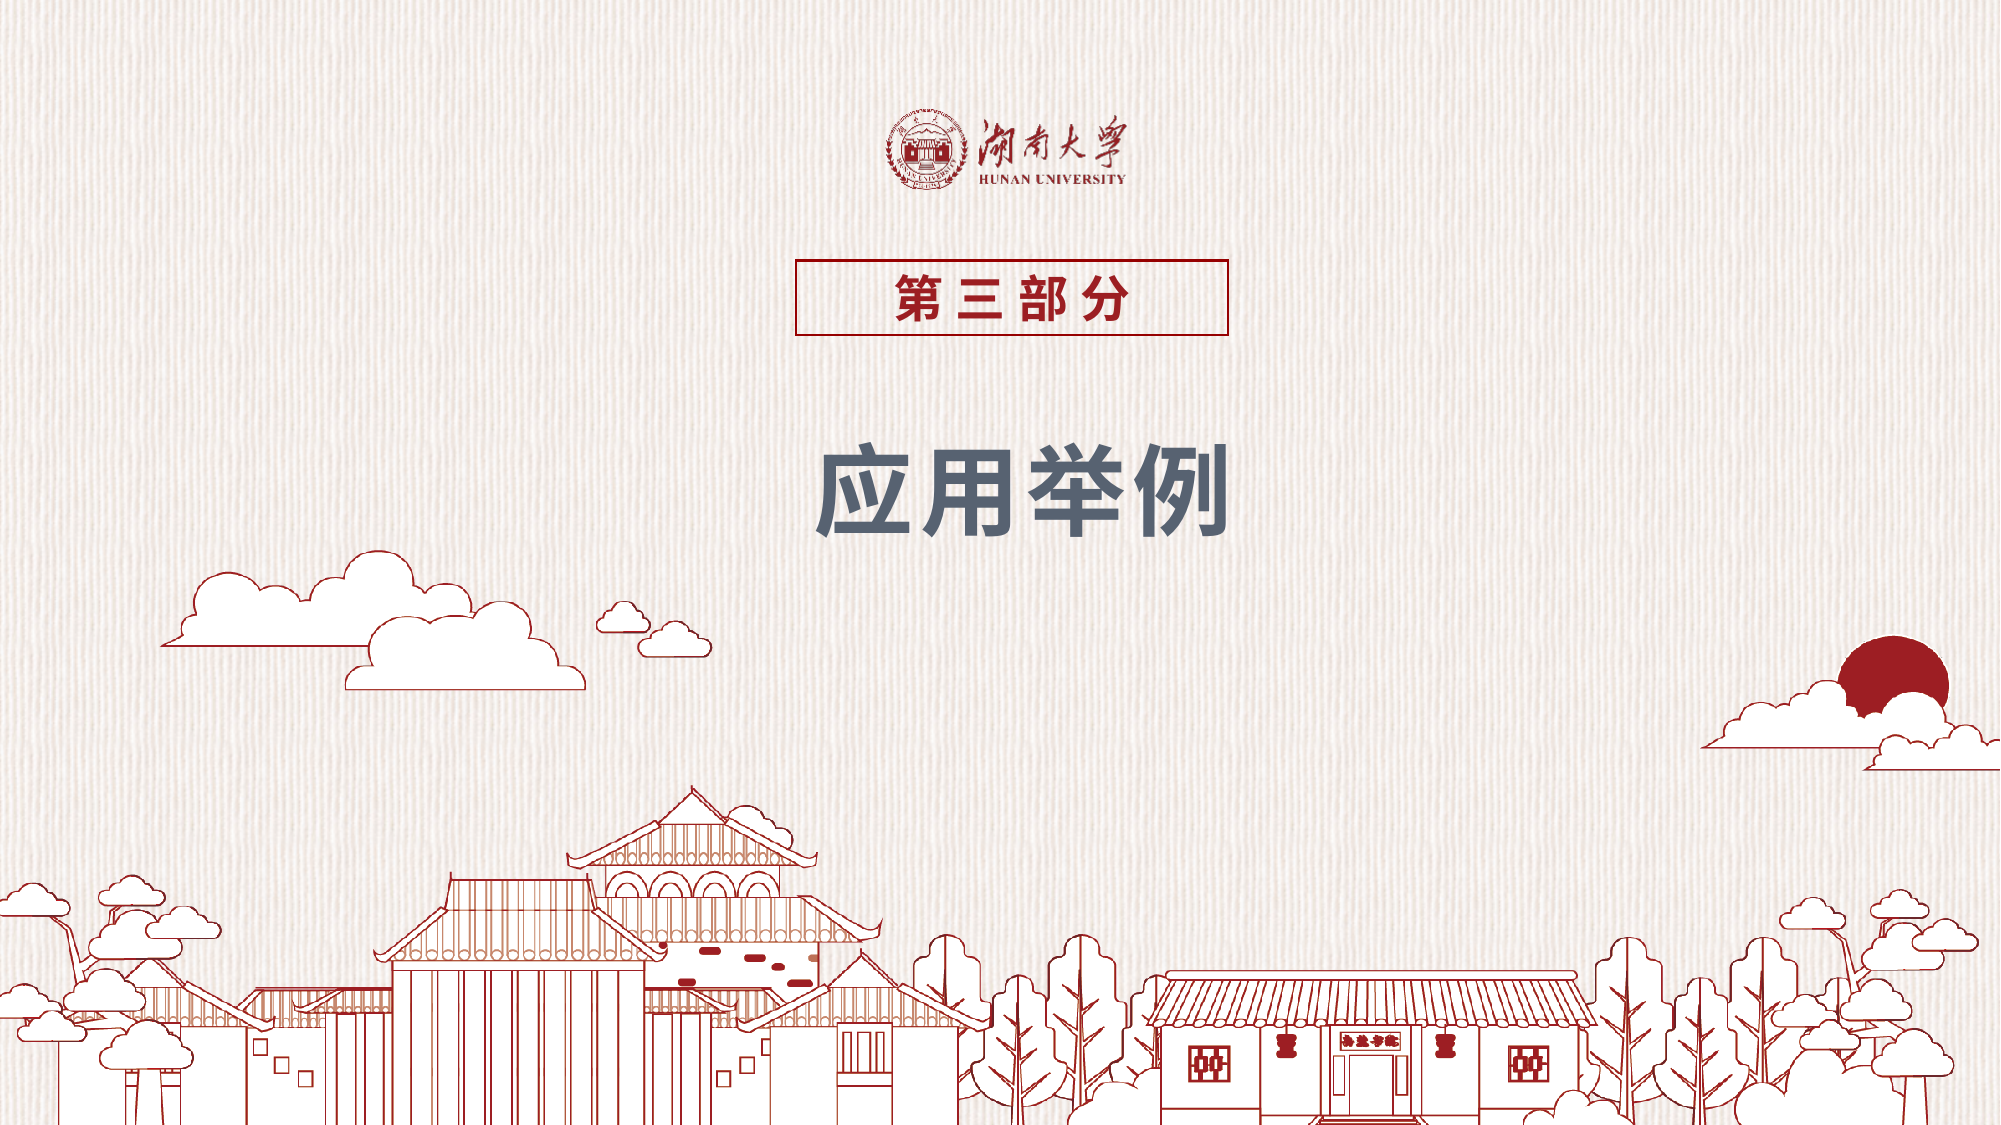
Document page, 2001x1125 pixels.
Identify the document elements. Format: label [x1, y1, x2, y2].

picture [0, 265, 2000, 1125]
picture [885, 102, 1138, 198]
text_box [621, 260, 1376, 512]
